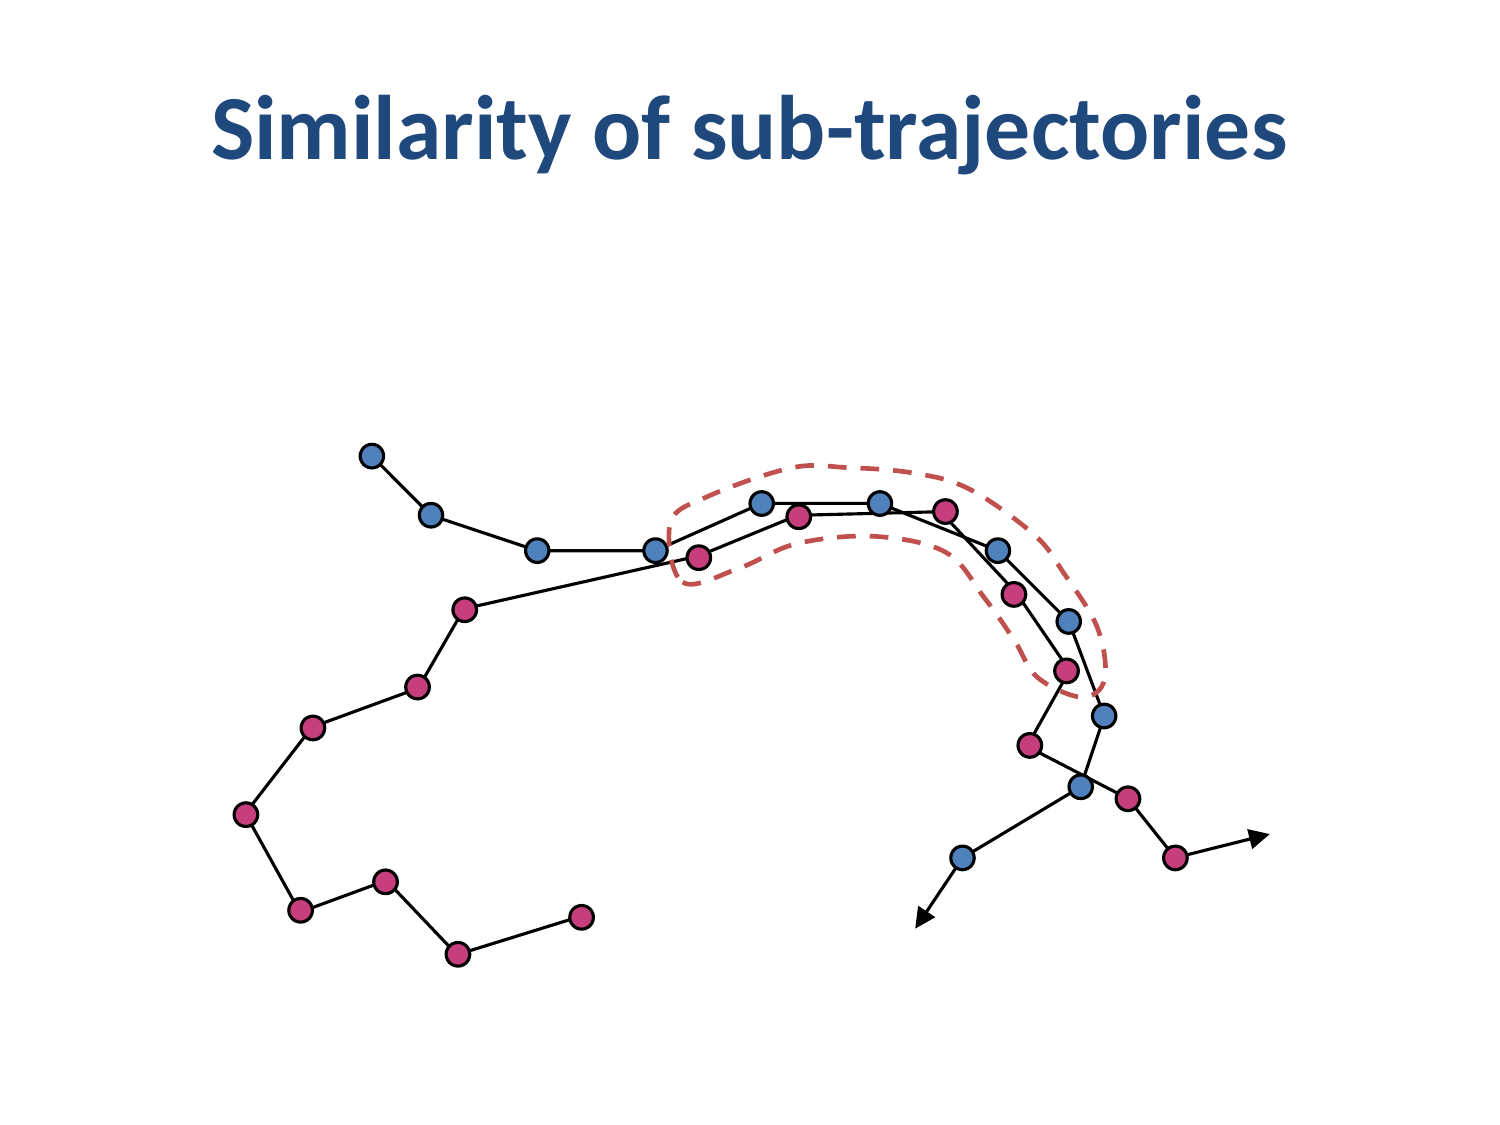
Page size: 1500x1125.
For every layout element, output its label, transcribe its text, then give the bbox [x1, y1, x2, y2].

text_box [380, 464, 427, 507]
text_box [446, 942, 470, 967]
text_box [954, 778, 1270, 872]
text_box [452, 597, 477, 622]
text_box [525, 538, 549, 563]
text_box [288, 898, 313, 923]
text_box [443, 517, 1101, 929]
text_box [360, 444, 384, 468]
title Similarity of sub-trajectories [74, 44, 1426, 201]
text_box [419, 503, 443, 528]
text_box [301, 716, 325, 740]
text_box [643, 538, 668, 563]
text_box [668, 465, 1106, 698]
text_box [1116, 786, 1140, 811]
text_box [1069, 774, 1093, 799]
text_box [252, 594, 861, 951]
text_box [1017, 733, 1042, 758]
text_box [1092, 704, 1116, 728]
text_box [569, 905, 594, 930]
text_box [950, 846, 975, 870]
text_box [1163, 846, 1188, 870]
text_box [405, 675, 430, 699]
text_box [234, 802, 258, 827]
text_box [373, 870, 398, 894]
